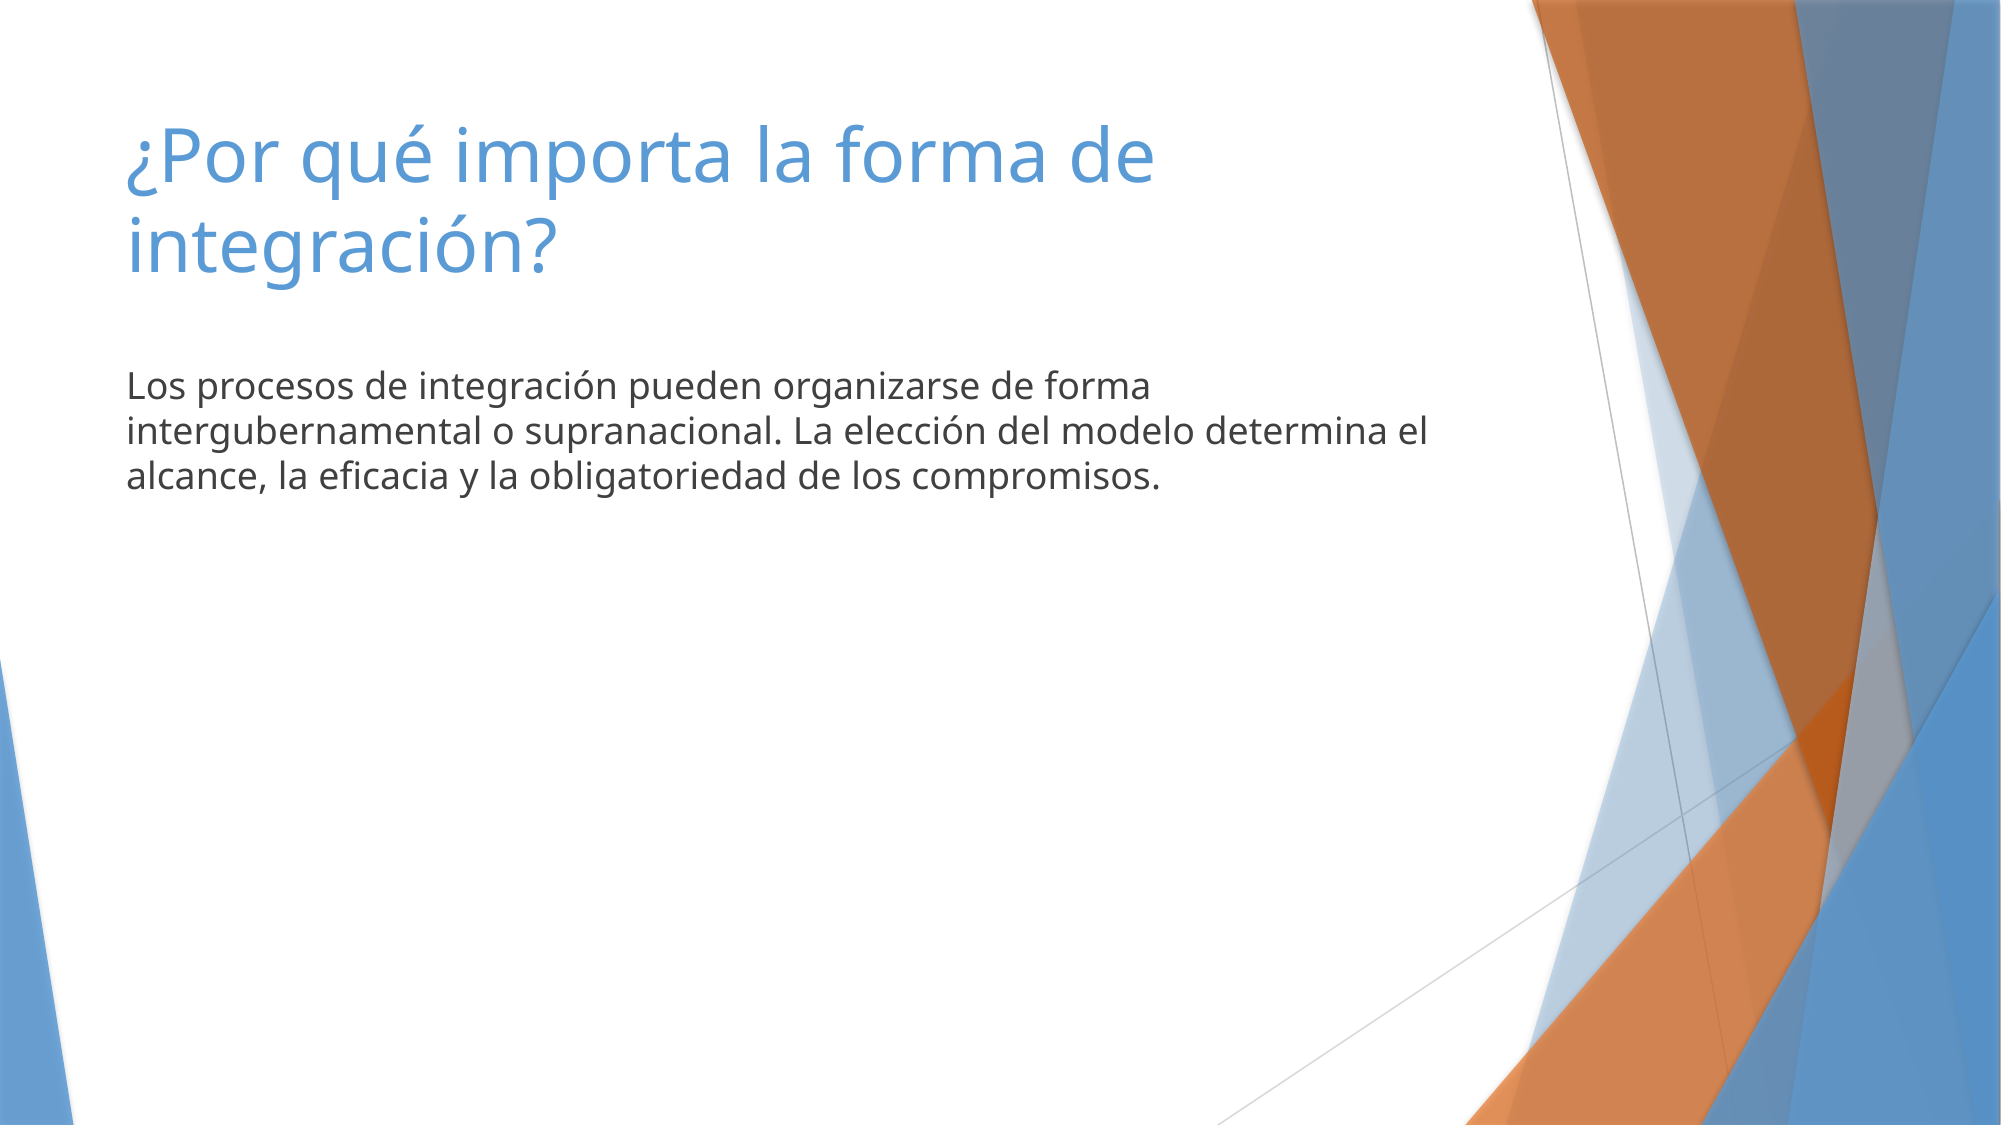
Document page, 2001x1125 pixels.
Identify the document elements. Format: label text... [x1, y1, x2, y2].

title ¿Por qué importa la forma de integración? [111, 99, 1522, 317]
list Los procesos de integración pueden organizarse de forma intergubernamental o supranacional. La elección del modelo determina el alcance, la eficacia y la obligatoriedad de los compromisos. [111, 354, 1522, 992]
